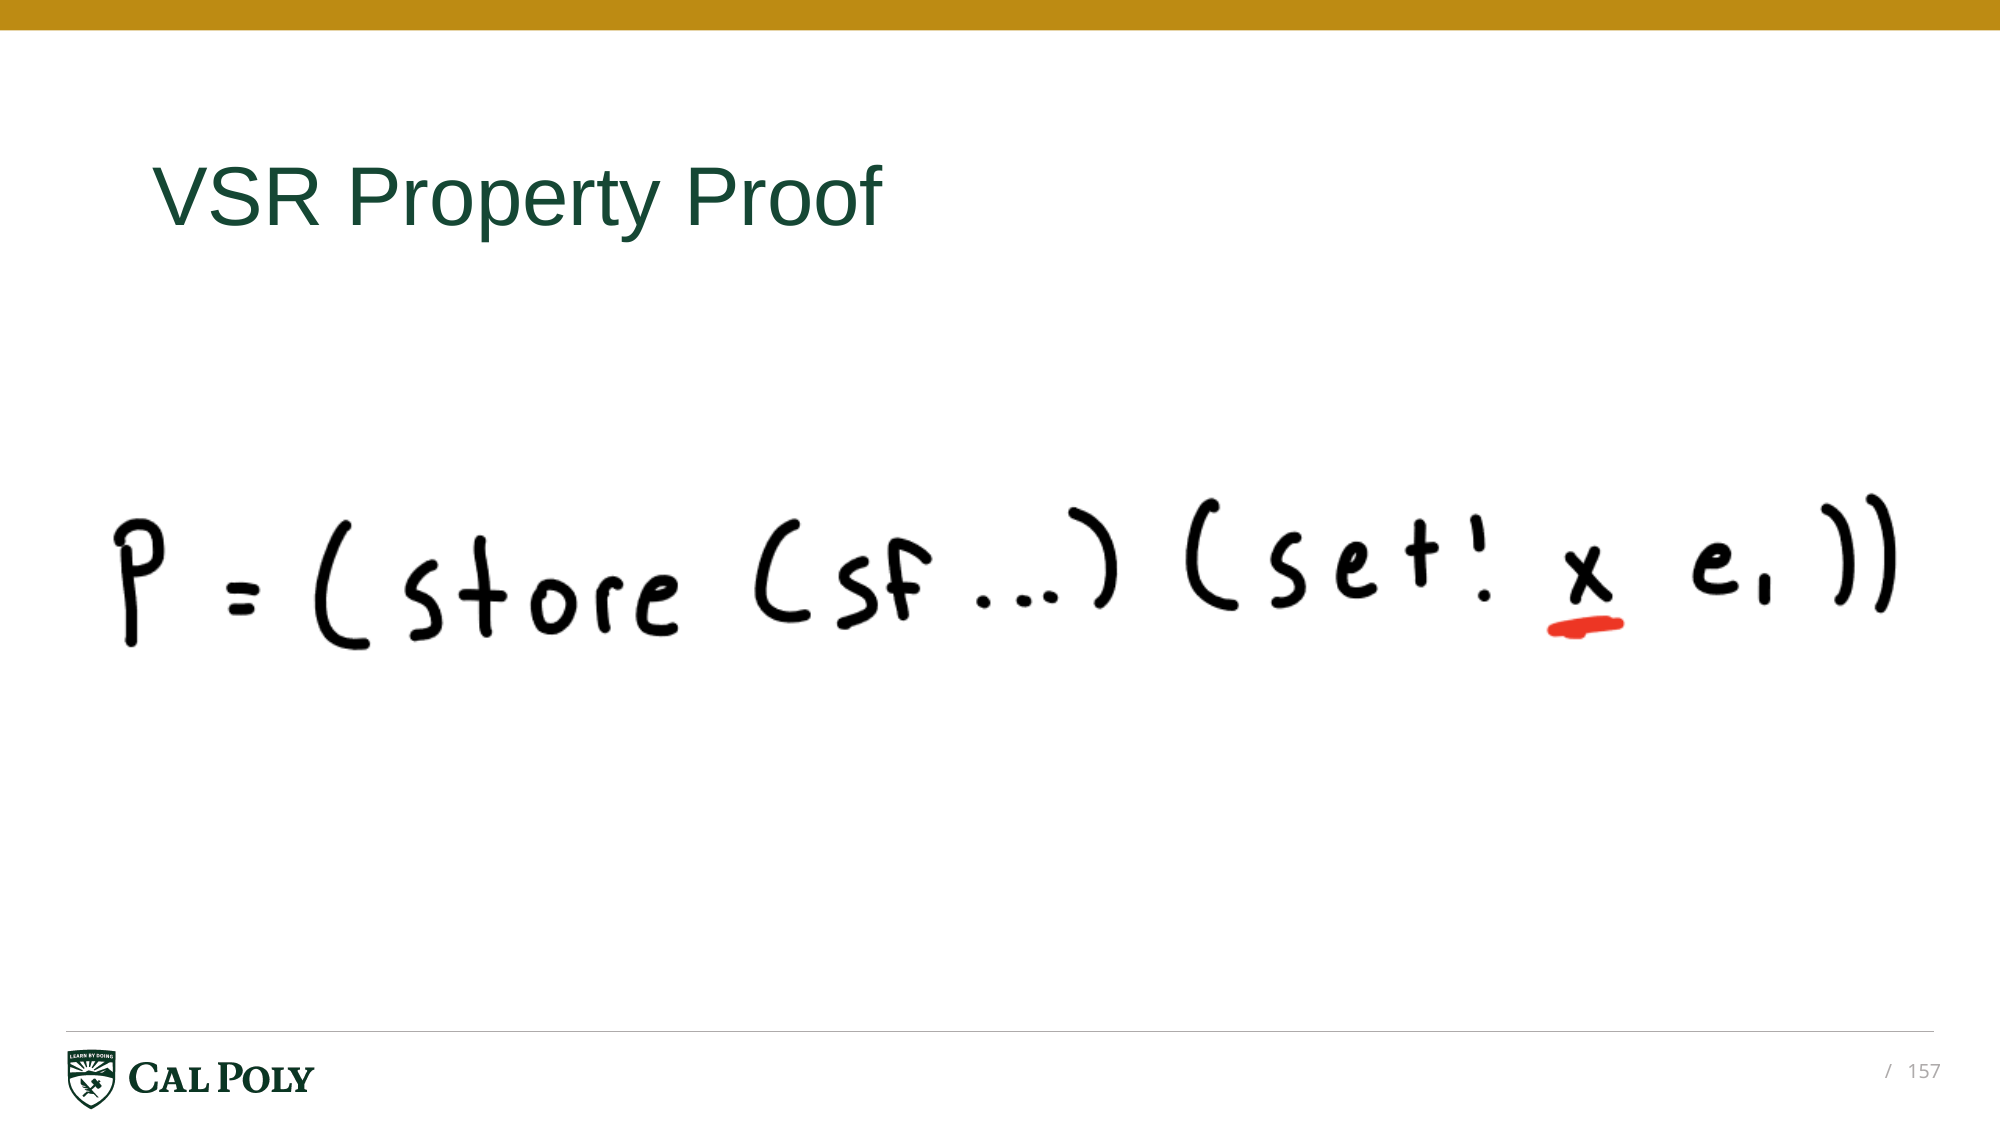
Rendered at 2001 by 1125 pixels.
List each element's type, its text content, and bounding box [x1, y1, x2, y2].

picture [43, 1025, 338, 1125]
title VSR Property Proof [137, 147, 1888, 250]
slide_number / 157 [1866, 1041, 1956, 1102]
picture [66, 462, 1934, 663]
